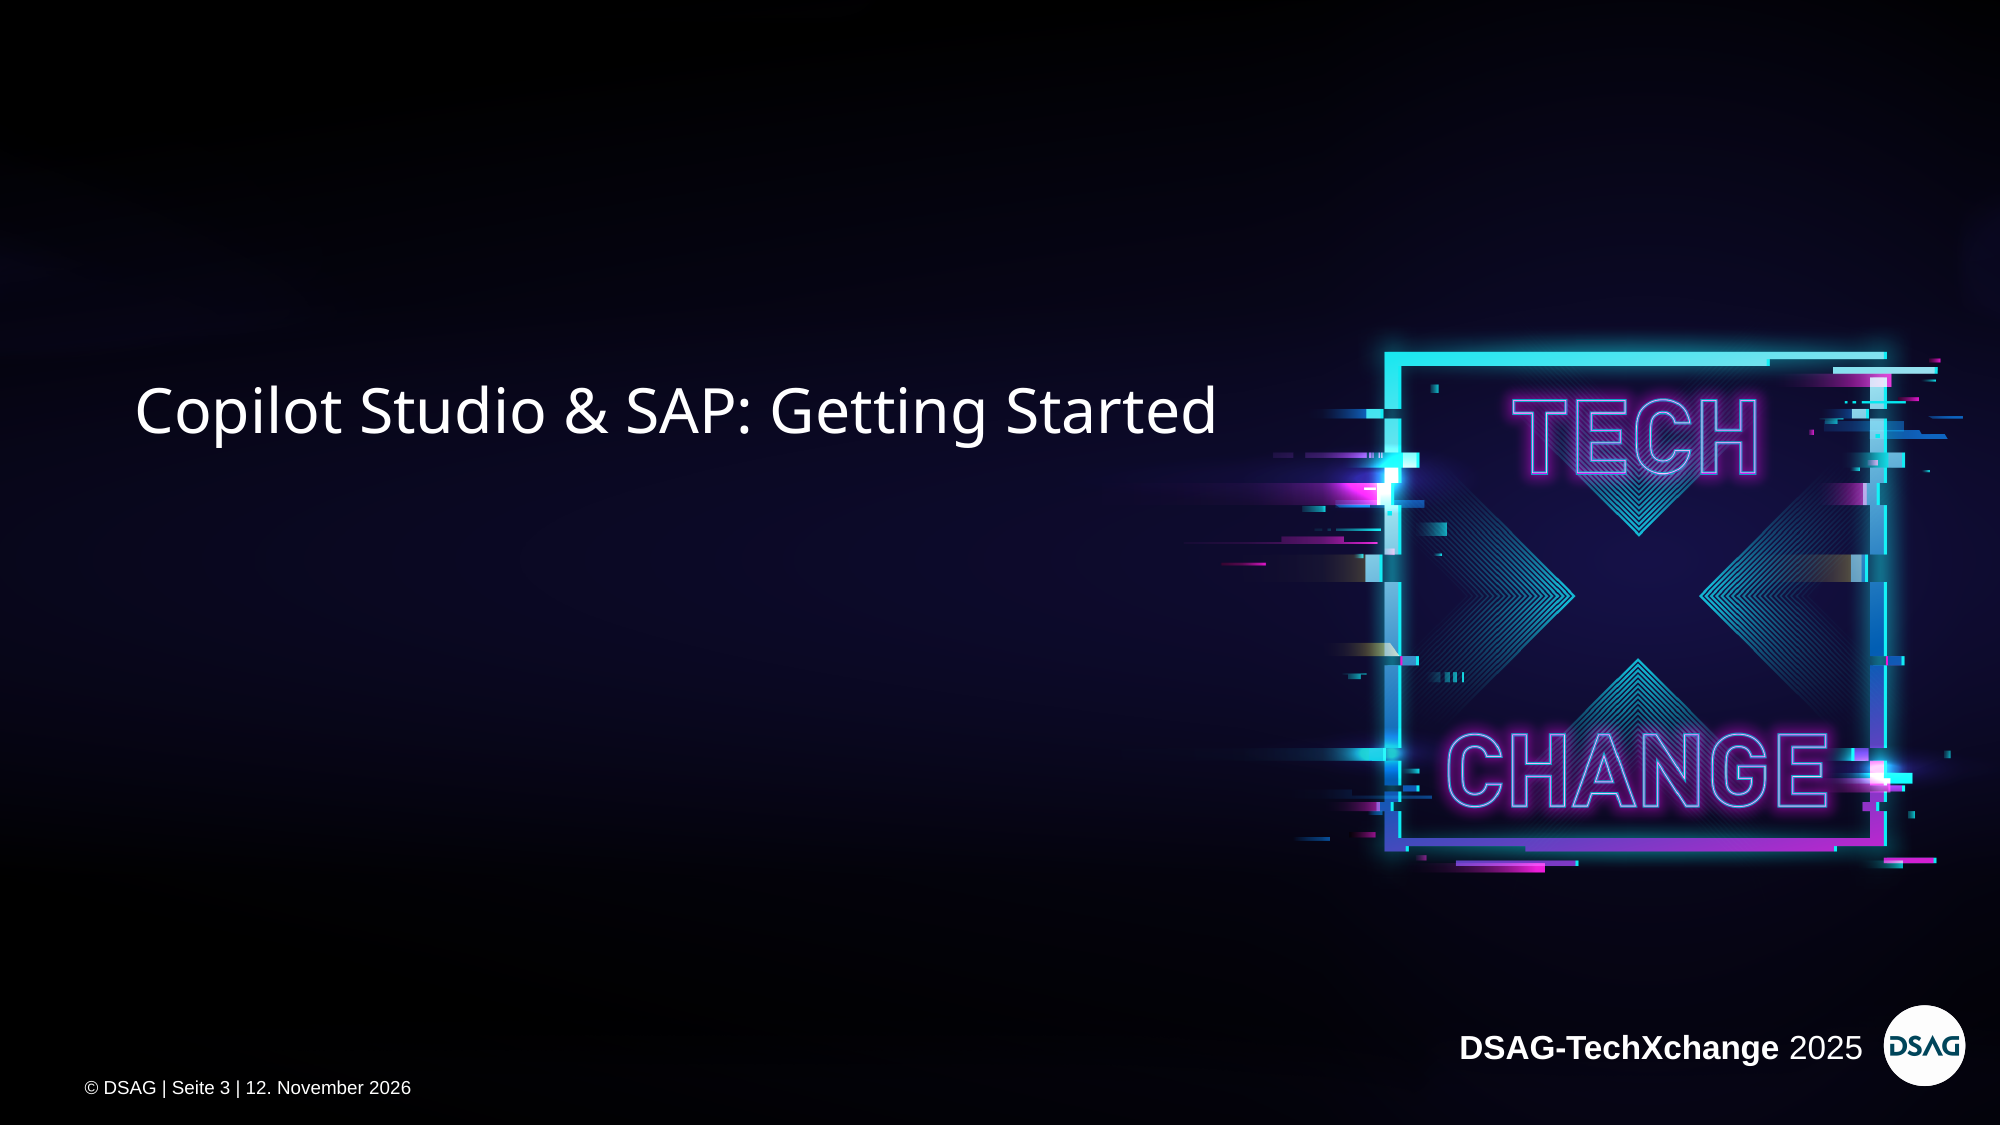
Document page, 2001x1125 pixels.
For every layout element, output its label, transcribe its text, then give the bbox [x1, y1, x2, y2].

picture [0, 0, 2000, 1125]
list Copilot Studio & SAP: Getting Started [118, 339, 1337, 554]
